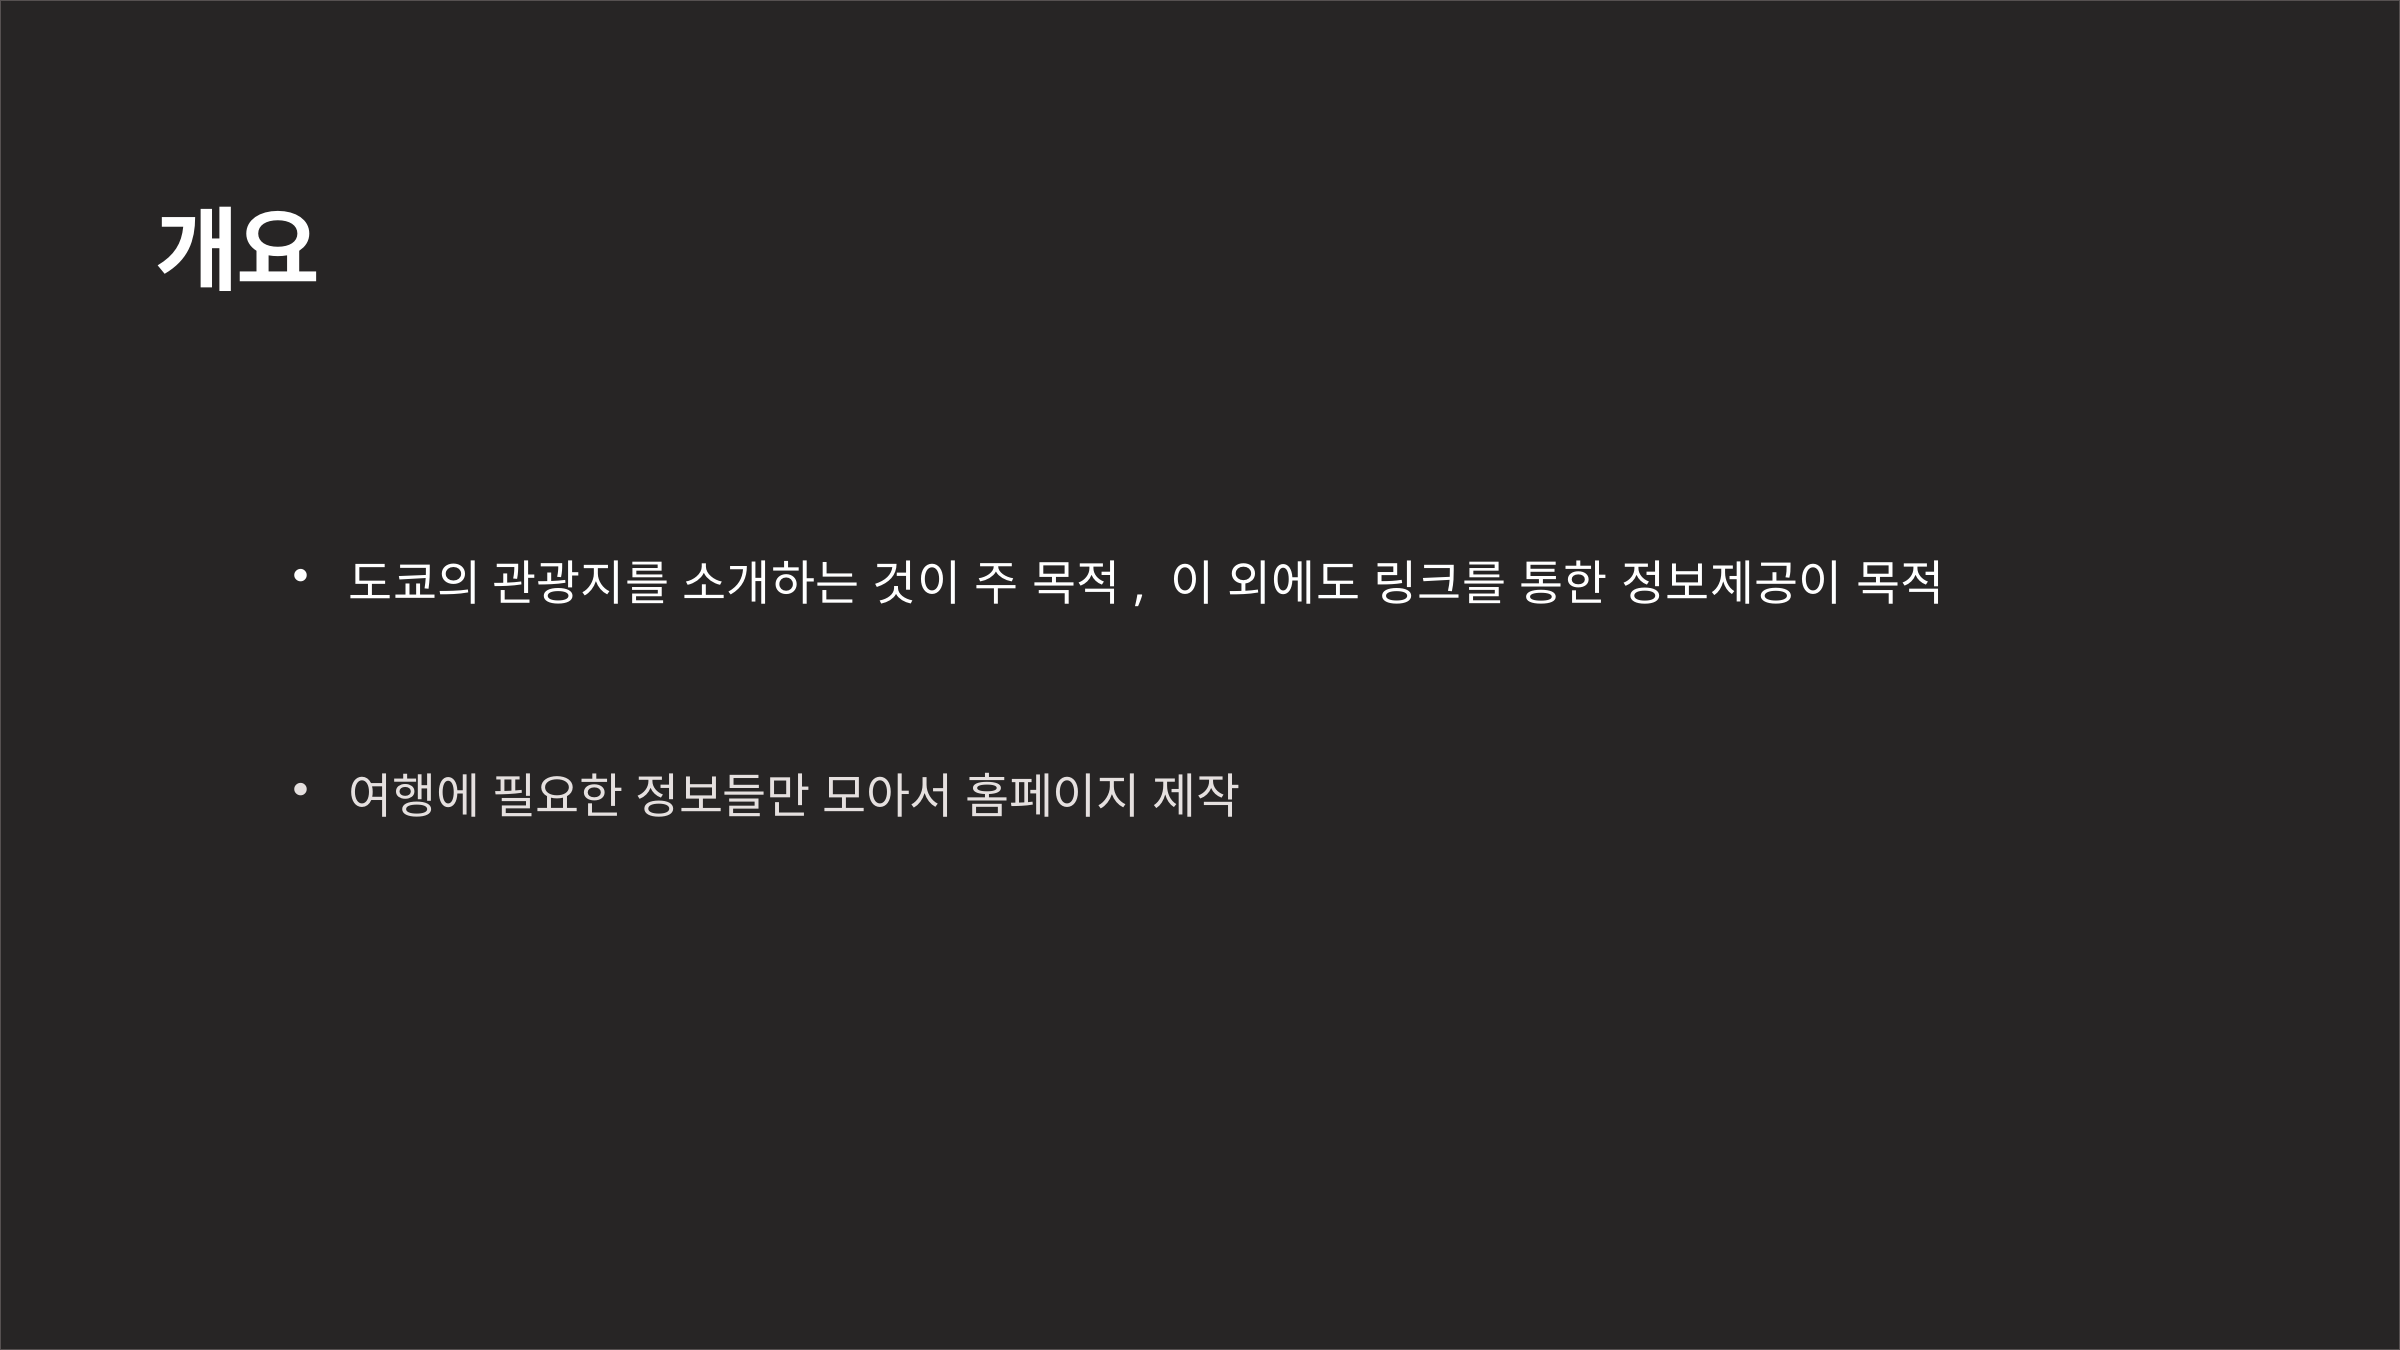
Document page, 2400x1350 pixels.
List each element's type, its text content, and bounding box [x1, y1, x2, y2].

text_box [0, 0, 2400, 1350]
text_box 여행에 필요한 정보들만 모아서 홈페이지 제작 [277, 750, 870, 817]
text_box 도쿄의 관광지를 소개하는 것이 주 목적, 이 외에도 링크를 통한 정보제공이 목적 [277, 536, 2035, 634]
text_box 개요 [140, 176, 870, 295]
